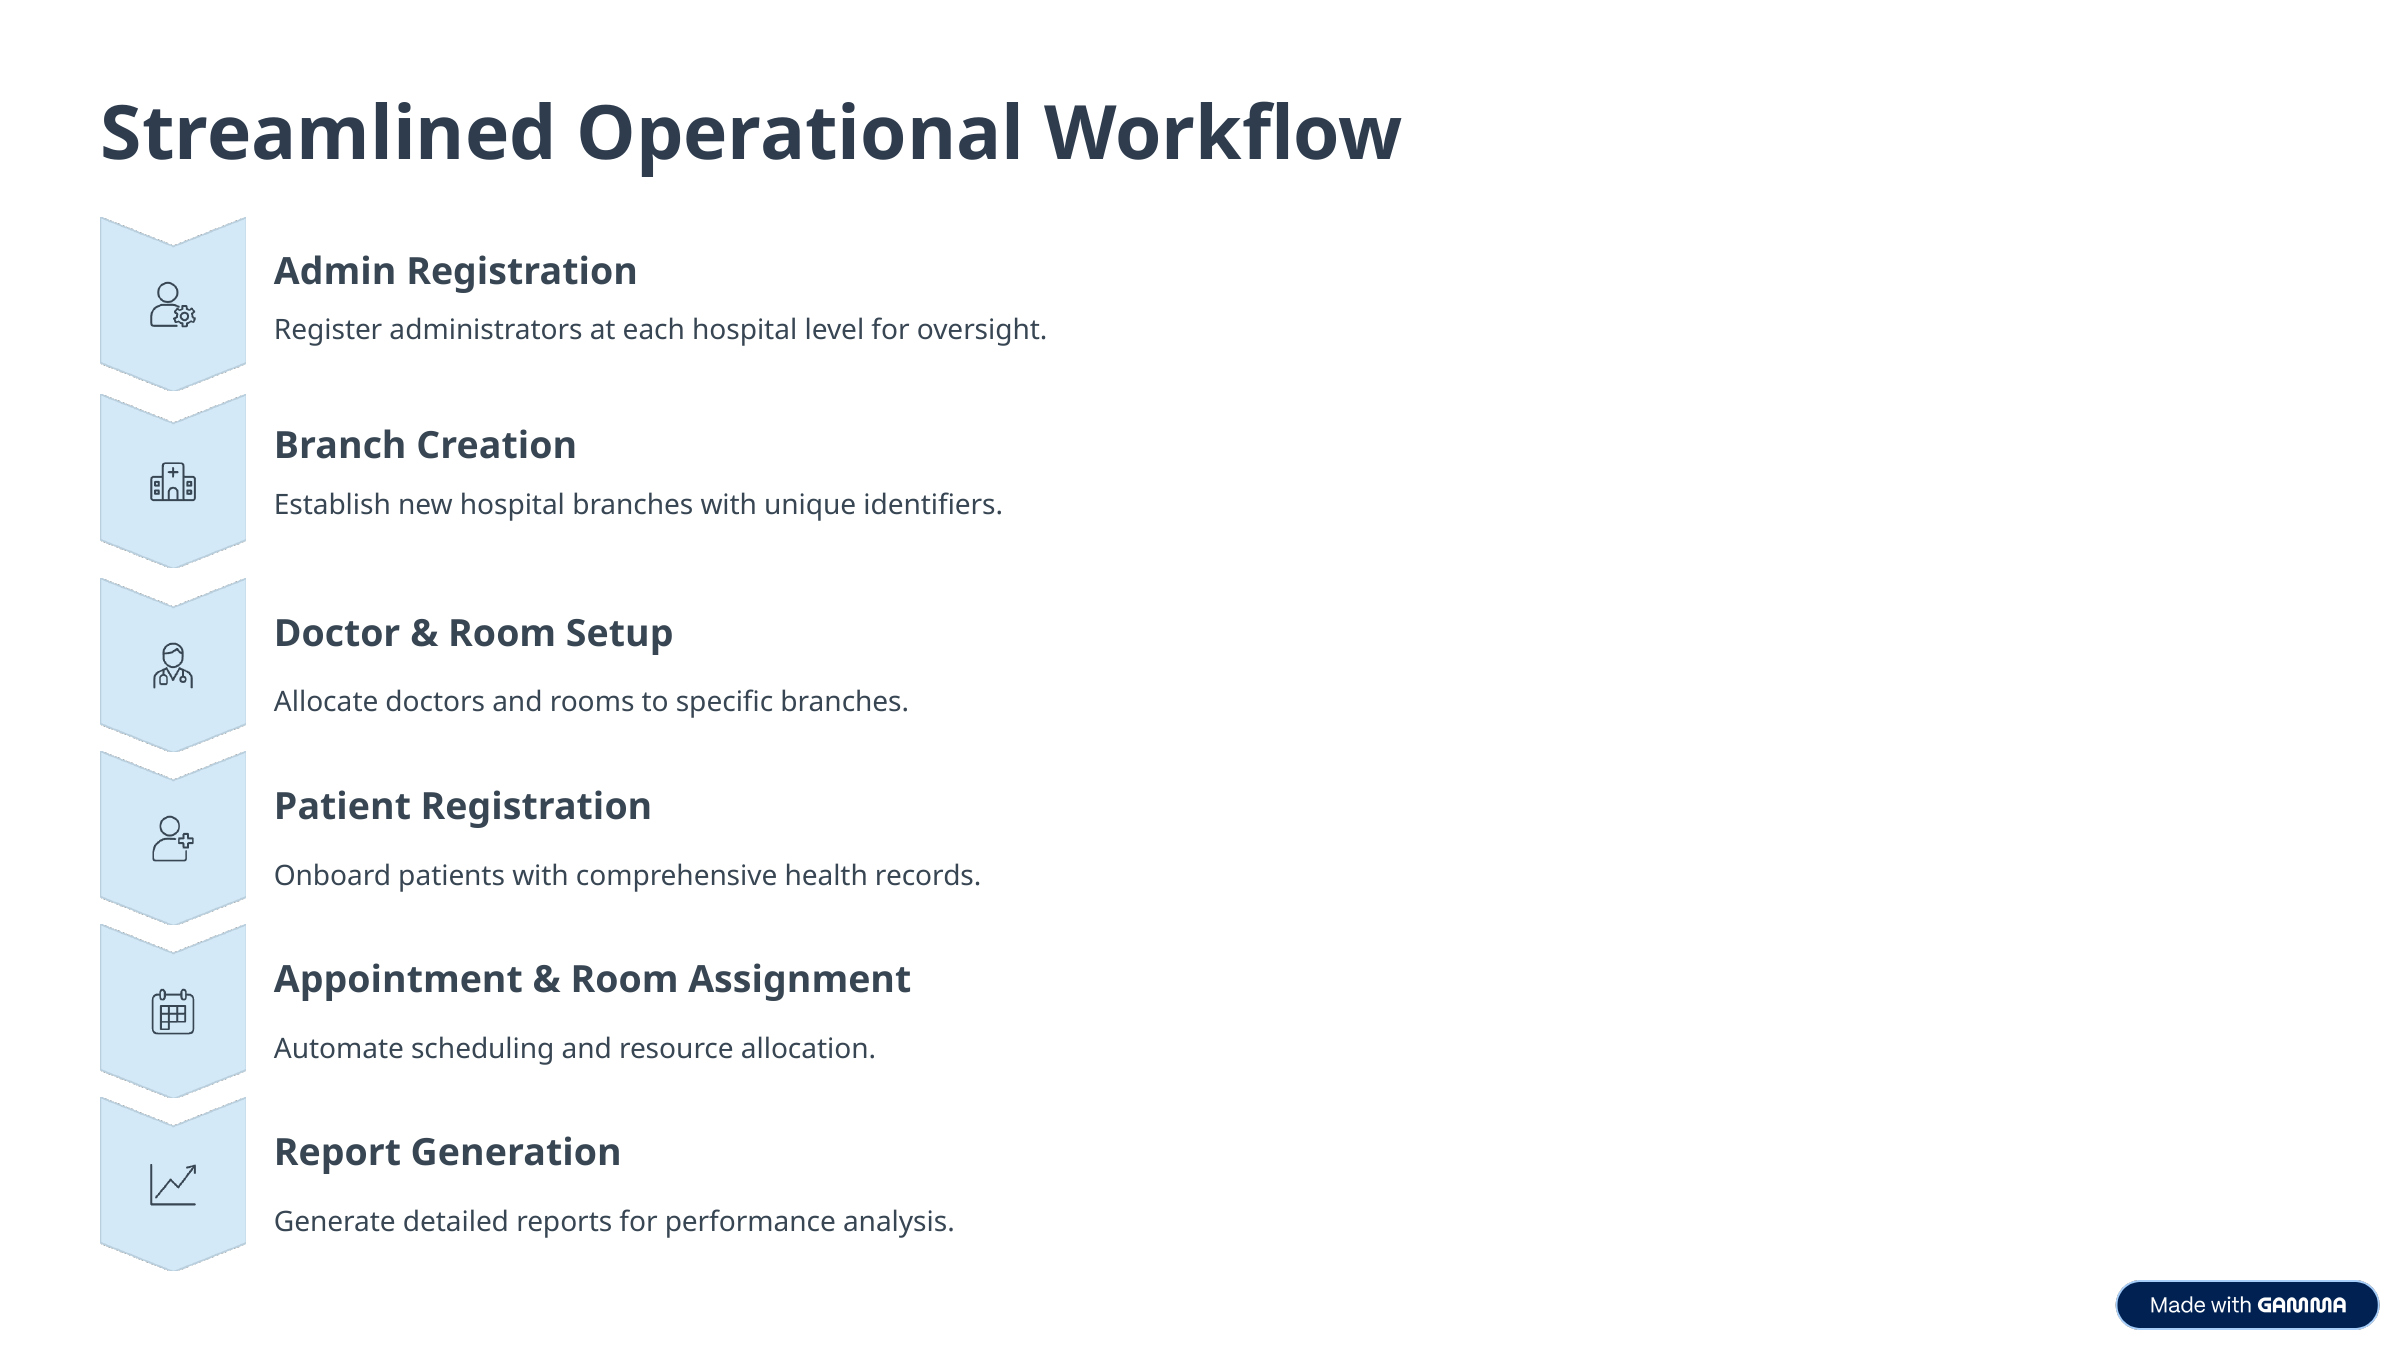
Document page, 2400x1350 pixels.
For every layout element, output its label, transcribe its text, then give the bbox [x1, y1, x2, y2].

text_box Establish new hospital branches with unique identifiers. [273, 474, 2299, 521]
text_box Appointment & Room Assignment [273, 953, 845, 1001]
picture [100, 394, 246, 568]
text_box Doctor & Room Setup [273, 607, 654, 655]
text_box Patient Registration [273, 780, 654, 828]
text_box Streamlined Operational Workflow [100, 79, 1253, 175]
picture [100, 217, 246, 391]
text_box Branch Creation [273, 418, 654, 467]
text_box Admin Registration [273, 245, 654, 293]
text_box Automate scheduling and resource allocation. [273, 1017, 2299, 1064]
picture [2106, 1271, 2389, 1339]
text_box Allocate doctors and rooms to specific branches. [273, 671, 2299, 718]
text_box Report Generation [273, 1126, 654, 1174]
picture [100, 578, 246, 1271]
text_box Onboard patients with comprehensive health records. [273, 844, 2299, 891]
text_box Generate detailed reports for performance analysis. [273, 1190, 2299, 1238]
text_box Register administrators at each hospital level for oversight. [273, 299, 2299, 346]
